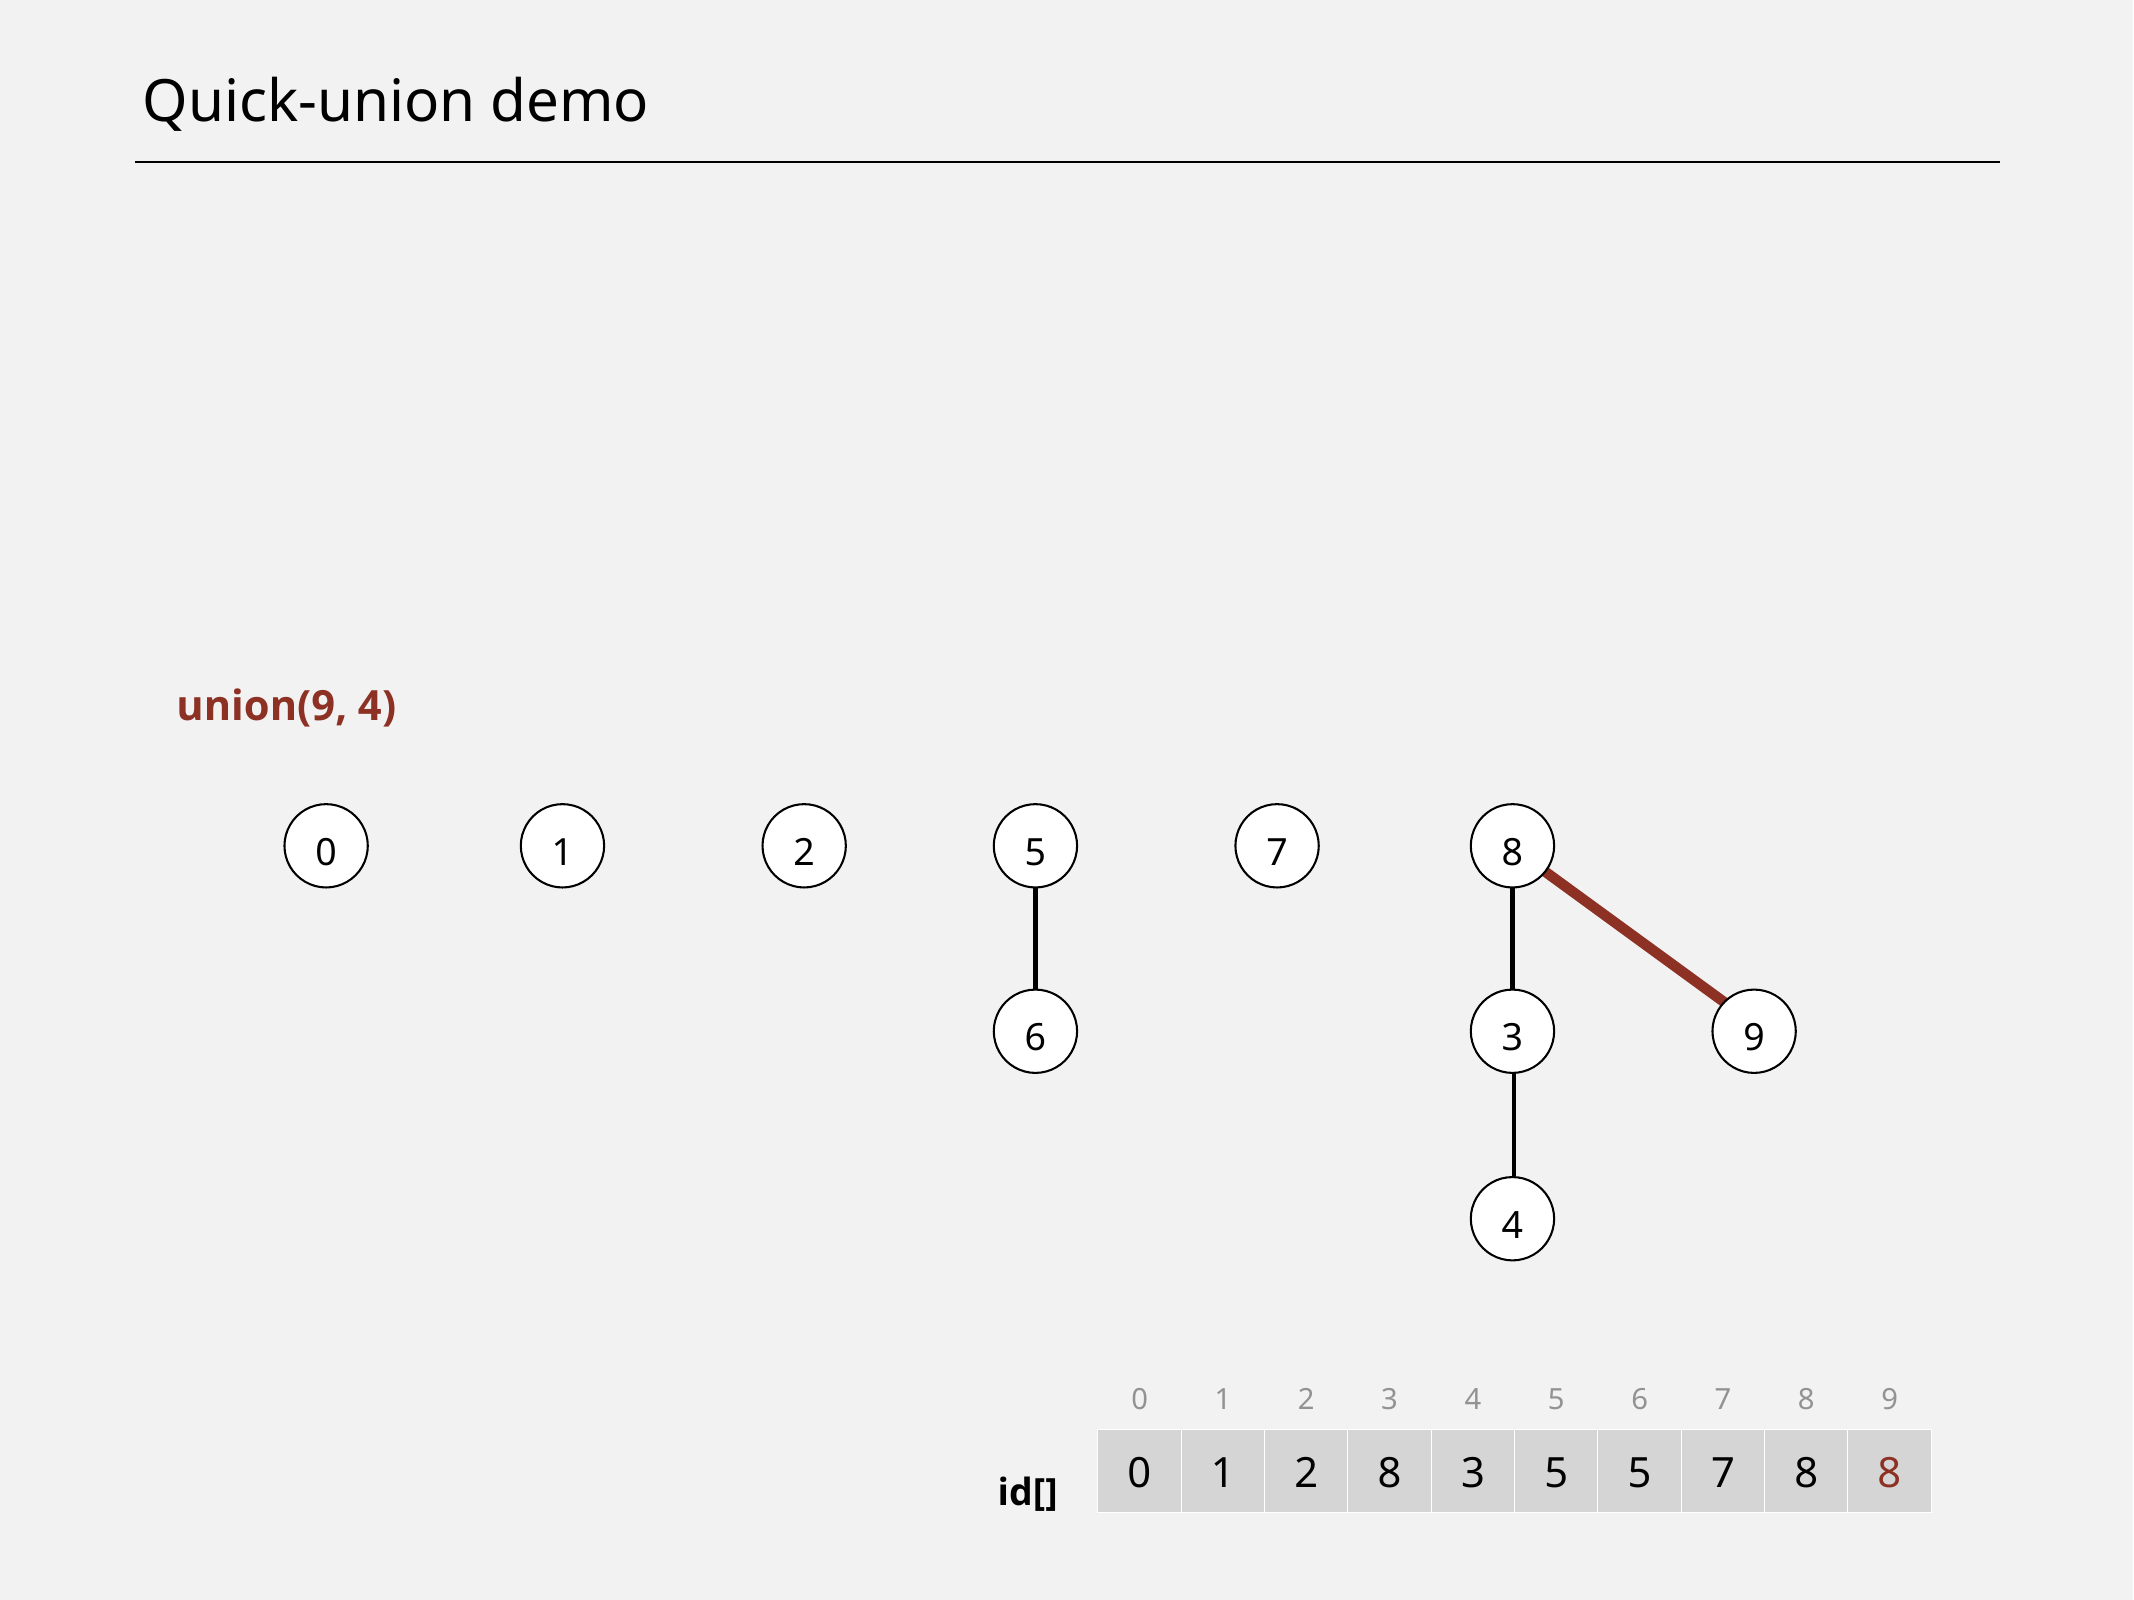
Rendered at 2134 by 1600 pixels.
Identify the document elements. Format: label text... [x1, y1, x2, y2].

text_box 4 [1470, 1177, 1555, 1261]
text_box 9 [1712, 989, 1796, 1073]
text_box 6 [993, 989, 1078, 1073]
text_box union(9, 4) [158, 645, 415, 738]
text_box 5 [993, 804, 1078, 888]
text_box 0 [284, 804, 368, 888]
title Quick-union demo [132, 0, 2001, 134]
text_box 3 [1470, 989, 1555, 1073]
text_box 7 [1235, 804, 1319, 888]
text_box 2 [762, 804, 846, 888]
text_box 8 [1470, 804, 1555, 888]
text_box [980, 1366, 1932, 1513]
text_box 1 [520, 804, 605, 888]
